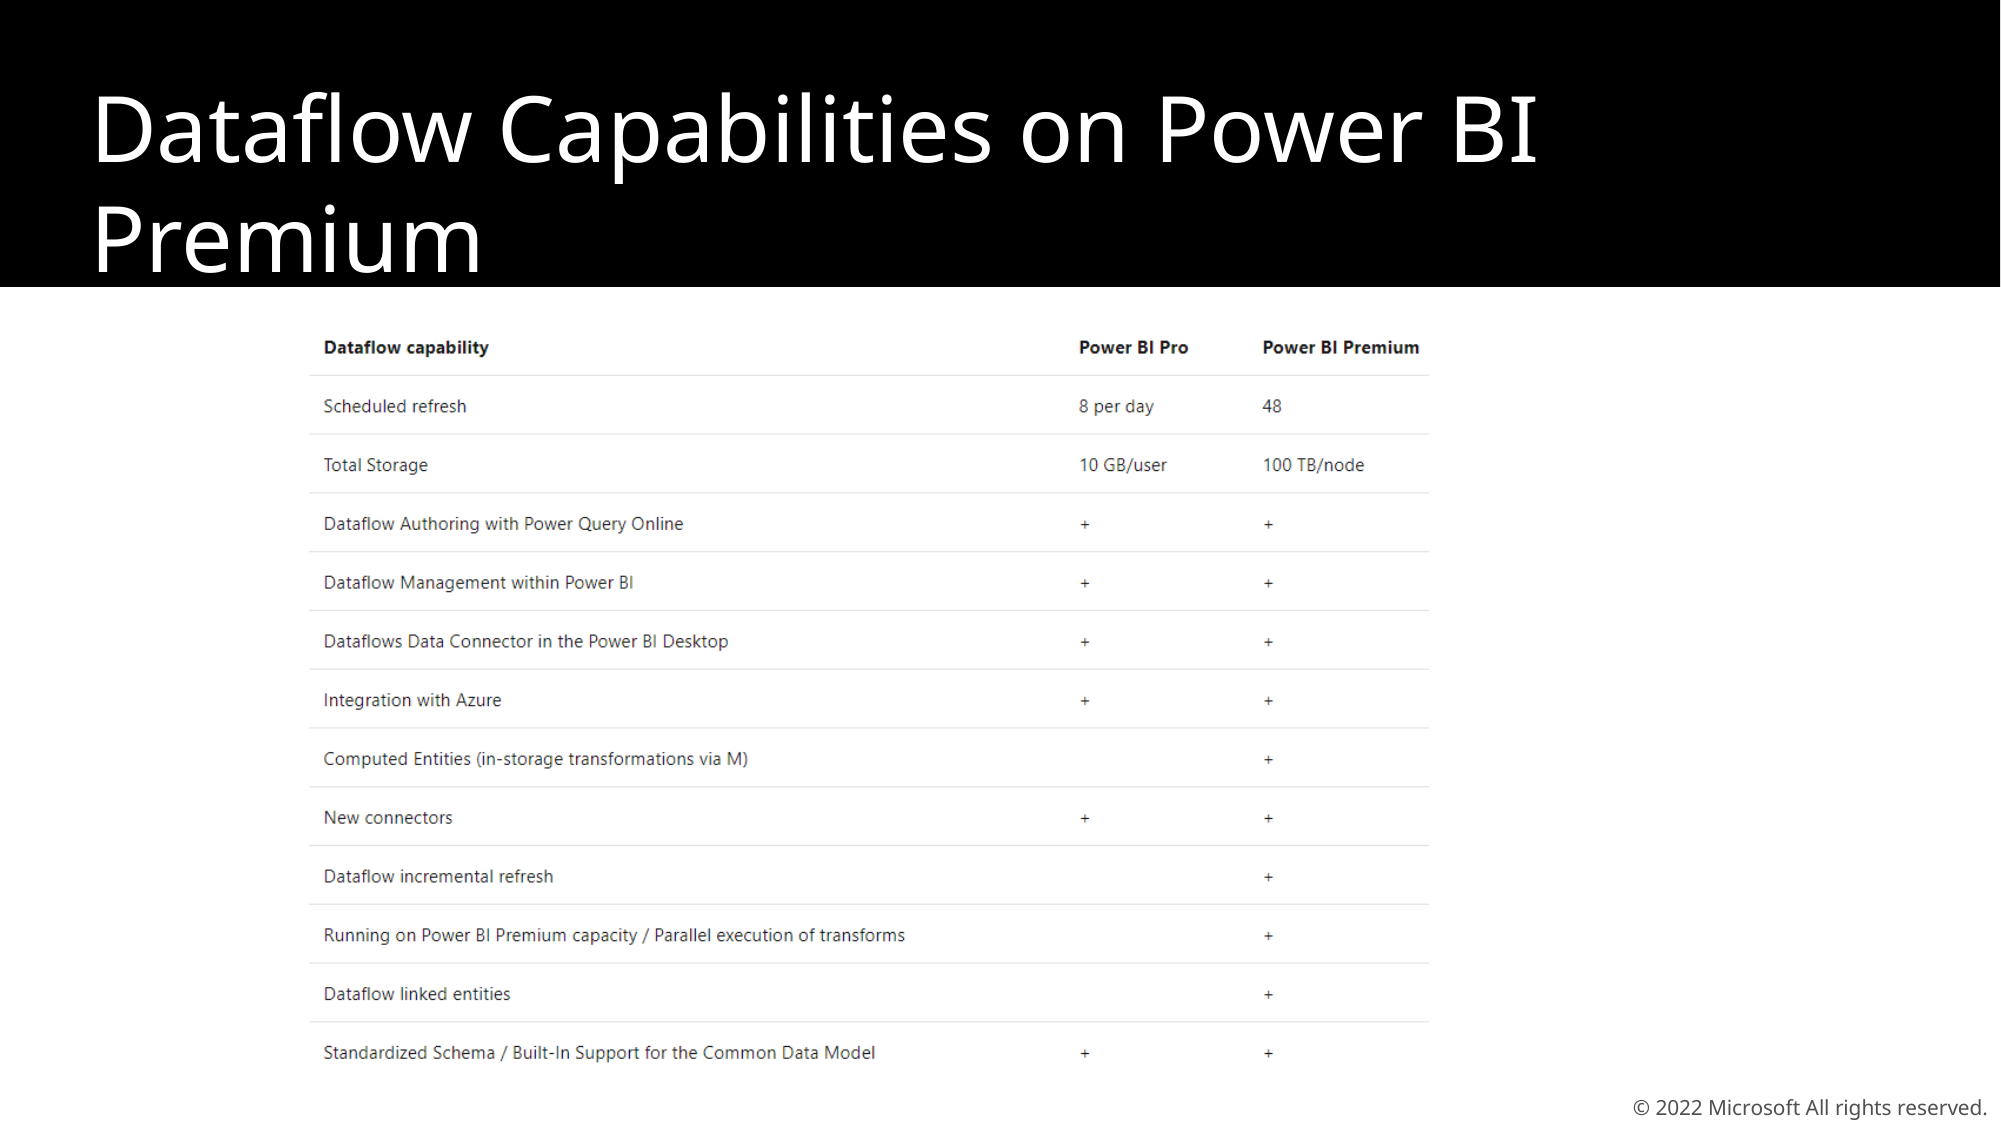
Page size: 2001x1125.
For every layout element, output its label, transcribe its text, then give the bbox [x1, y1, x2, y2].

picture [309, 329, 1429, 1073]
text_box © 2022 Microsoft All rights reserved. [1587, 1088, 2000, 1125]
title Dataflow Capabilities on Power BI Premium [75, 63, 1919, 178]
